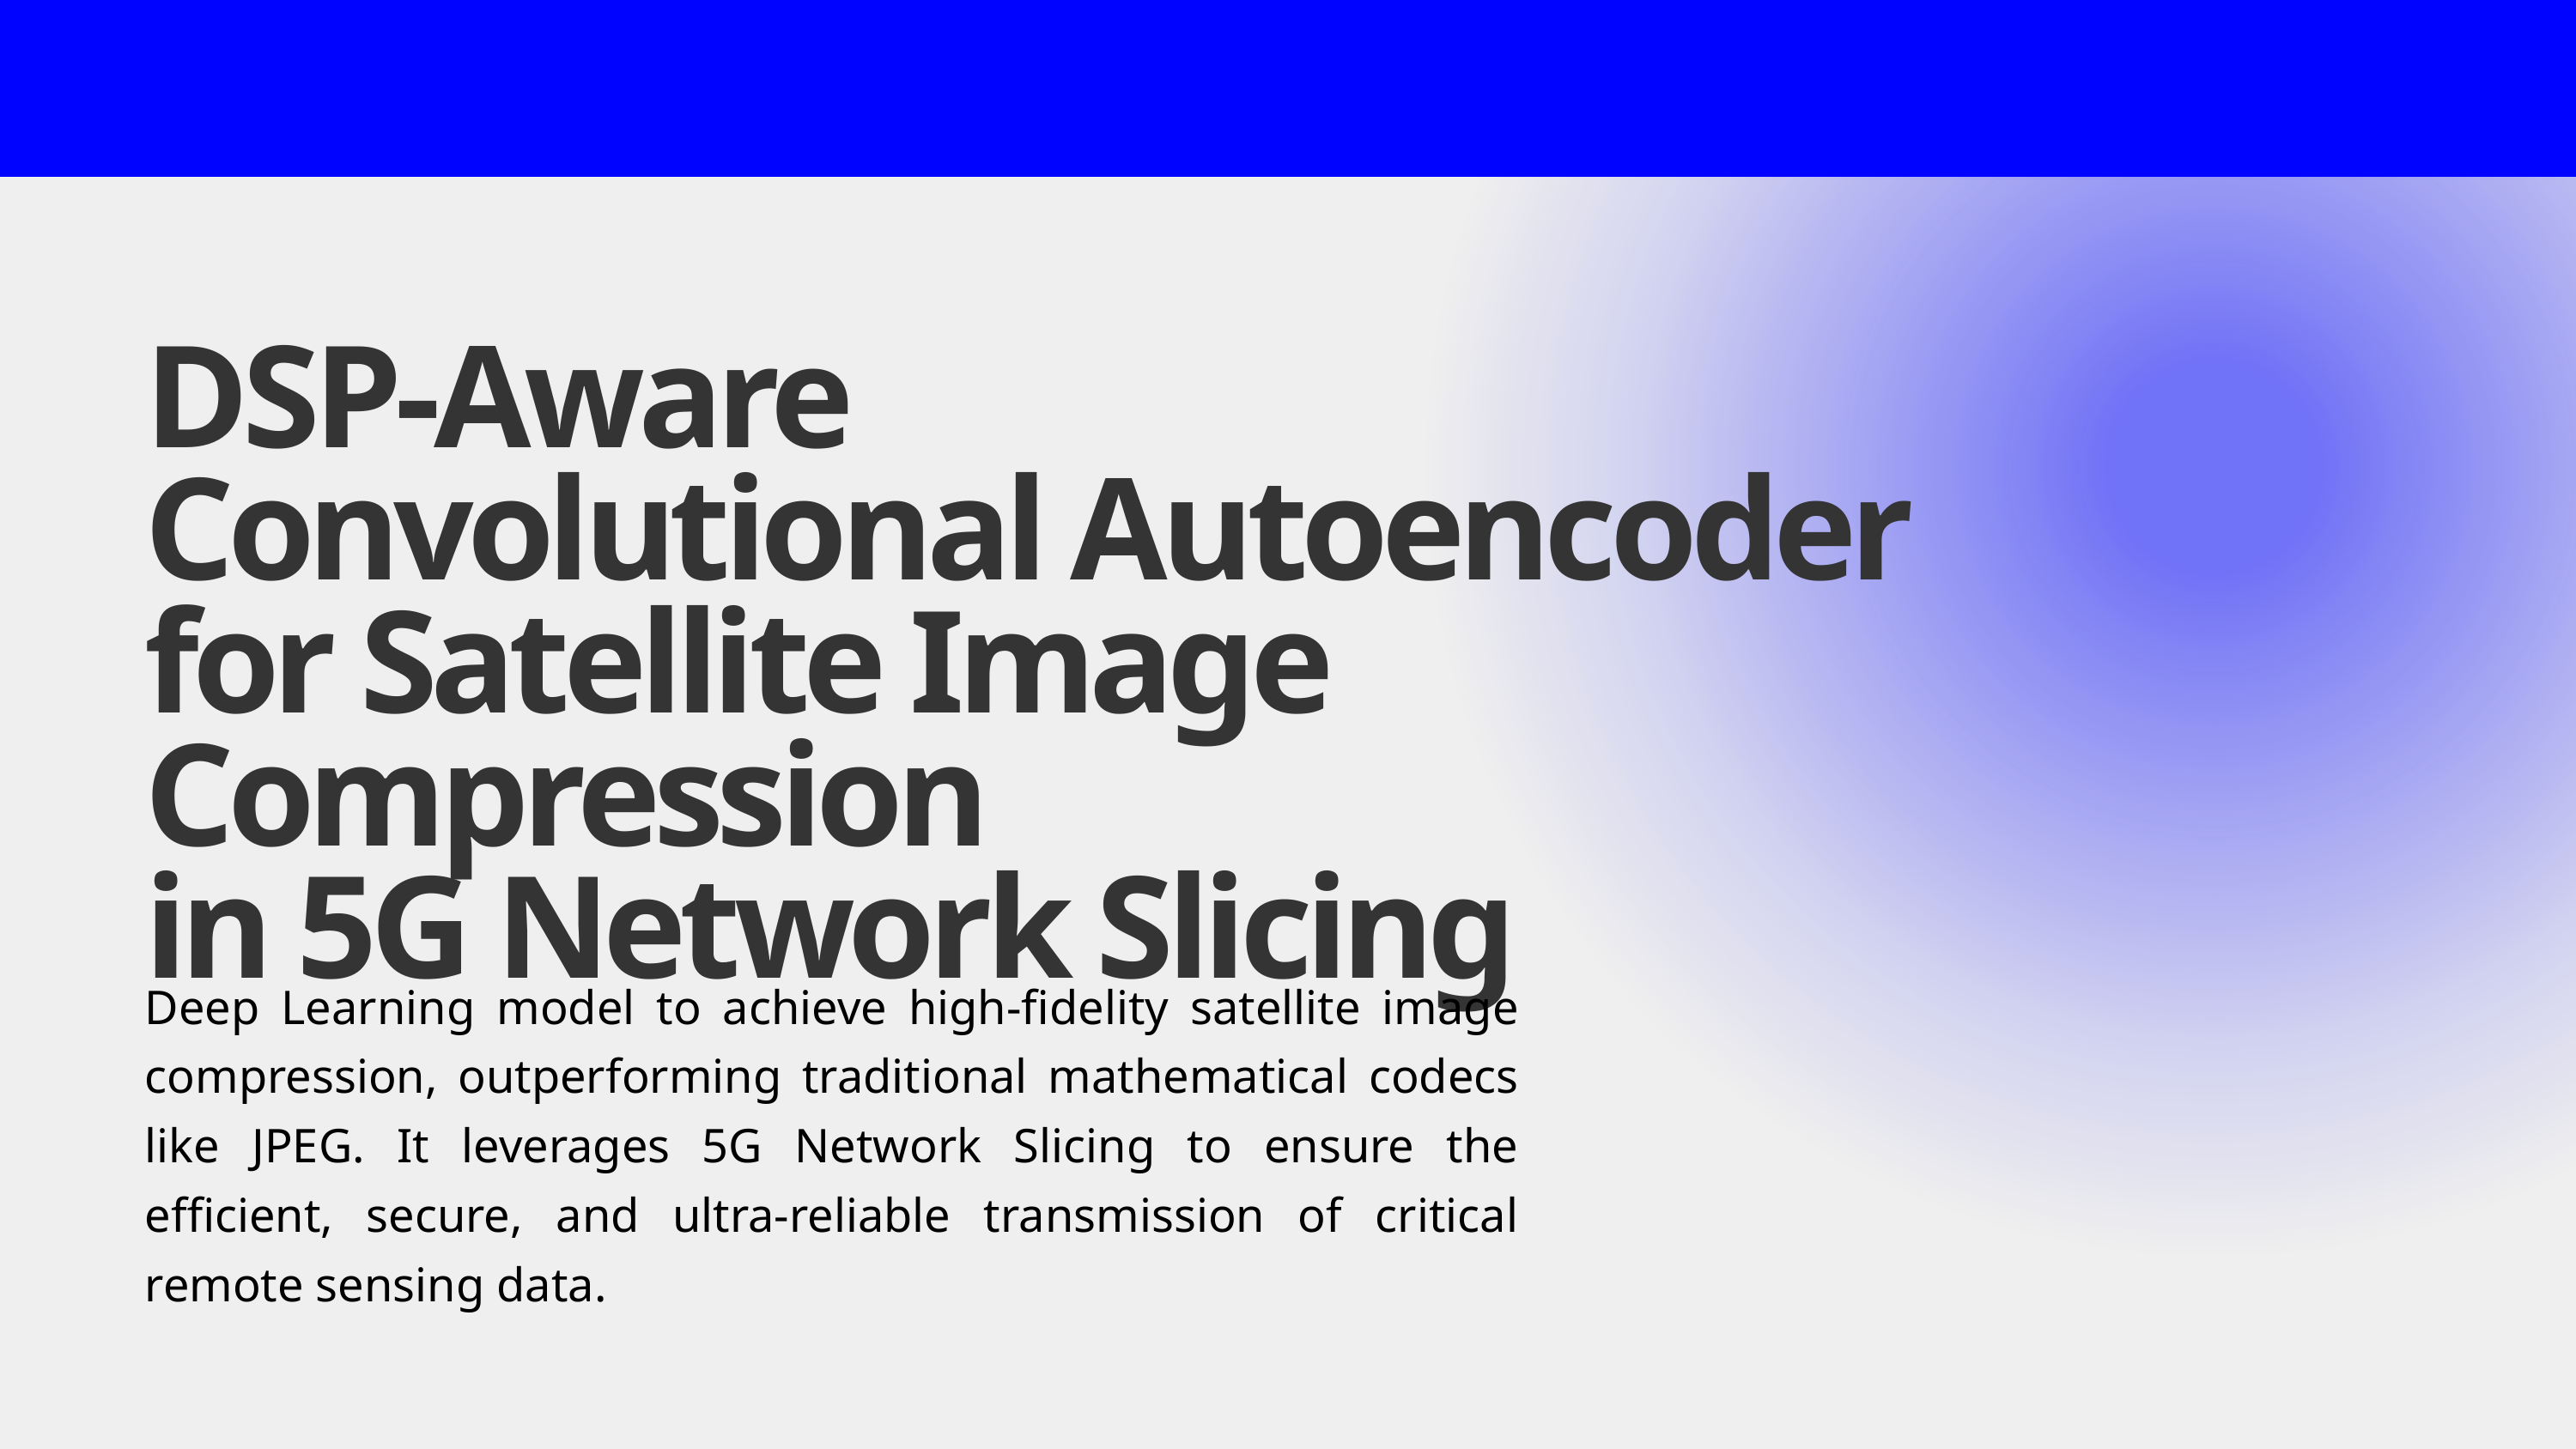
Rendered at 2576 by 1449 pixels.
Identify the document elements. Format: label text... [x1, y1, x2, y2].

text_box Deep Learning model to achieve high-fidelity satellite image compression, outperforming traditional mathematical codecs like JPEG. It leverages 5G Network Slicing to ensure the efficient, secure, and ultra-reliable transmission of critical remote sensing data. [144, 964, 1521, 1311]
text_box [1424, 186, 2576, 1258]
text_box DSP-Aware Convolutional Autoencoder for Satellite Image Compression in 5G Network Slicing [144, 343, 2117, 1007]
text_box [0, 0, 2576, 177]
